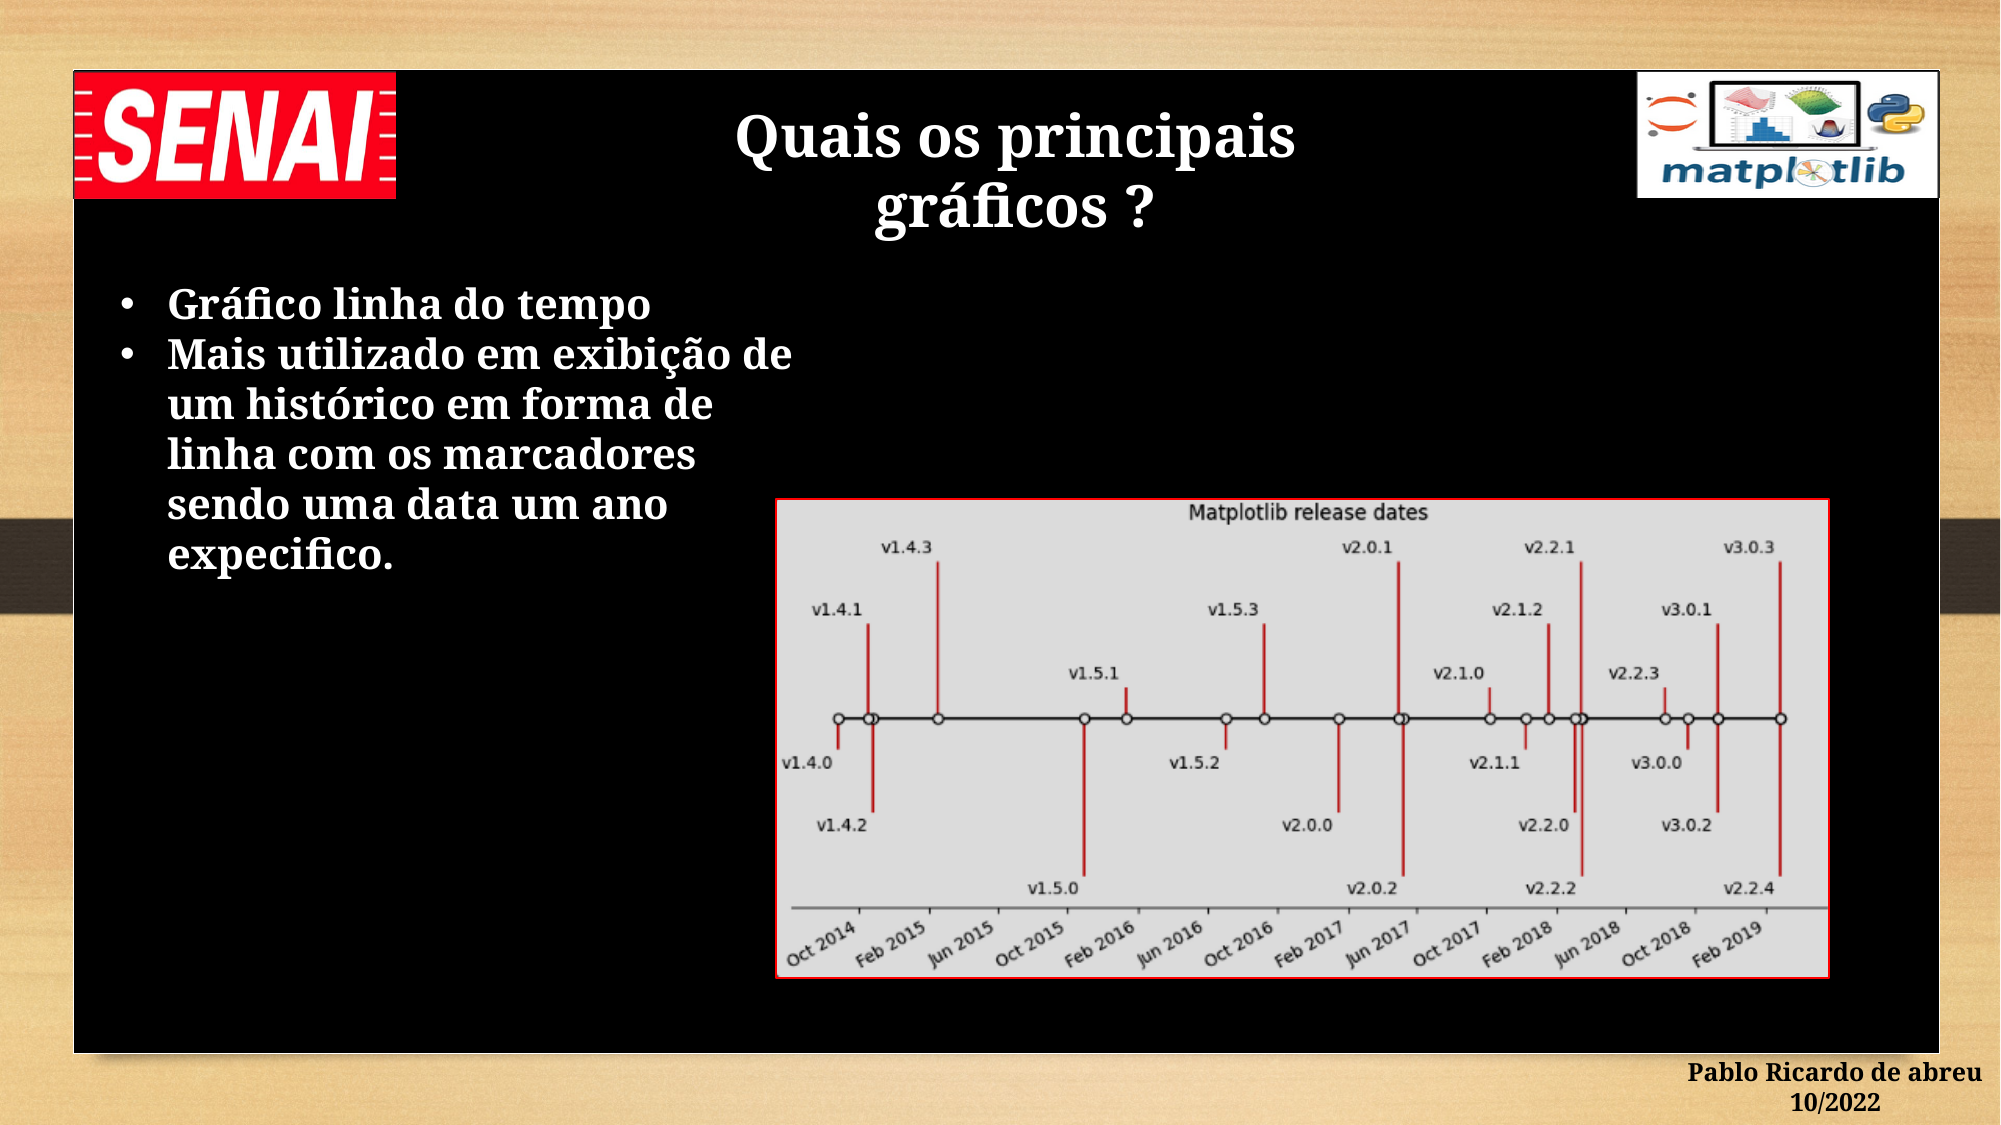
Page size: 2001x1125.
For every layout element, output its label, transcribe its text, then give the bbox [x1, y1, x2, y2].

text_box [73, 69, 1940, 1054]
picture [0, 0, 2001, 1125]
text_box Quais os principais gráficos ? [616, 91, 1416, 247]
text_box Gráfico linha do tempo Mais utilizado em exibição de um histórico em forma de linha com os marcadores sendo uma data um ano expecifico. [105, 270, 834, 586]
